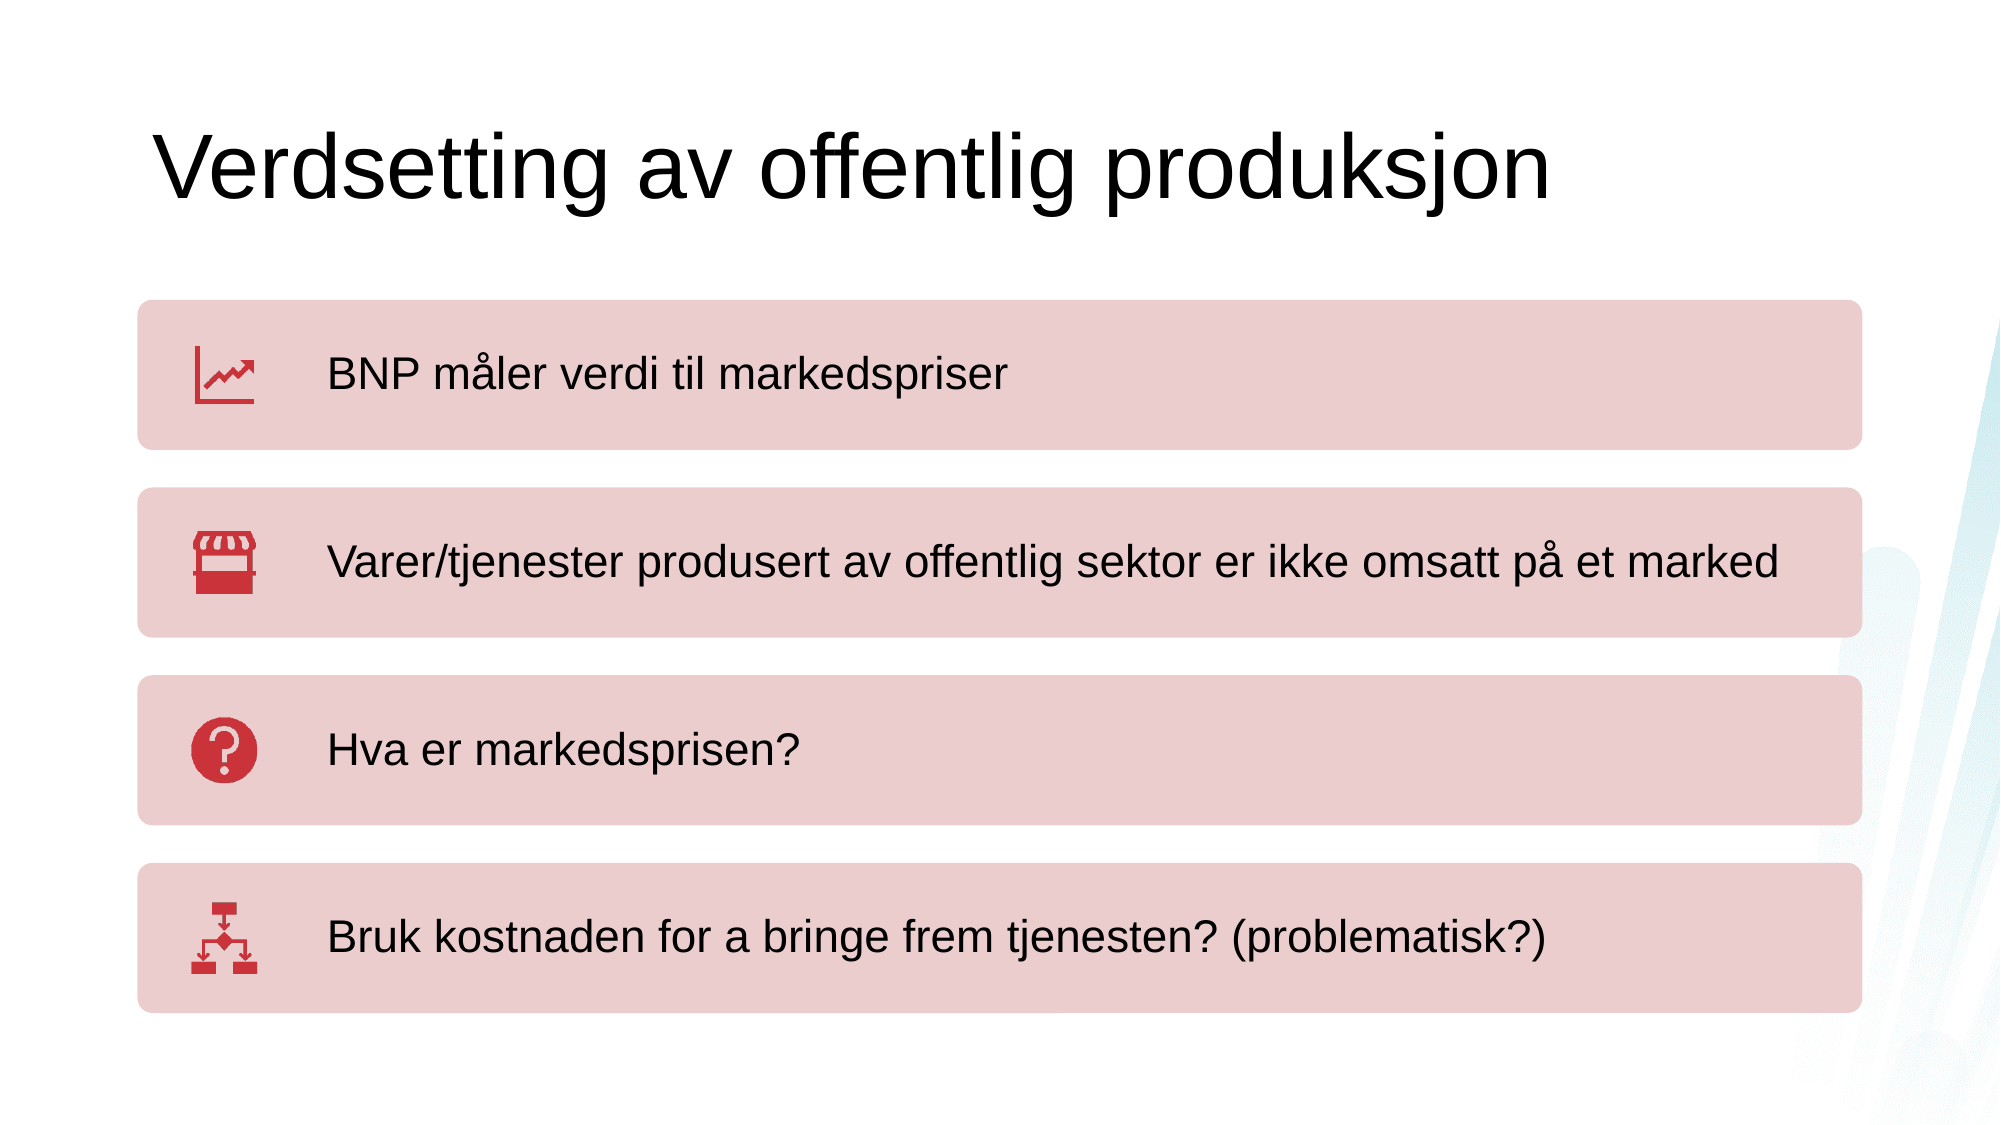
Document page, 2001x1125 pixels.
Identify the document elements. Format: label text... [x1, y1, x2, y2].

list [137, 299, 1863, 1014]
title Verdsetting av offentlig produksjon [137, 59, 1863, 278]
picture [0, 0, 2000, 1125]
